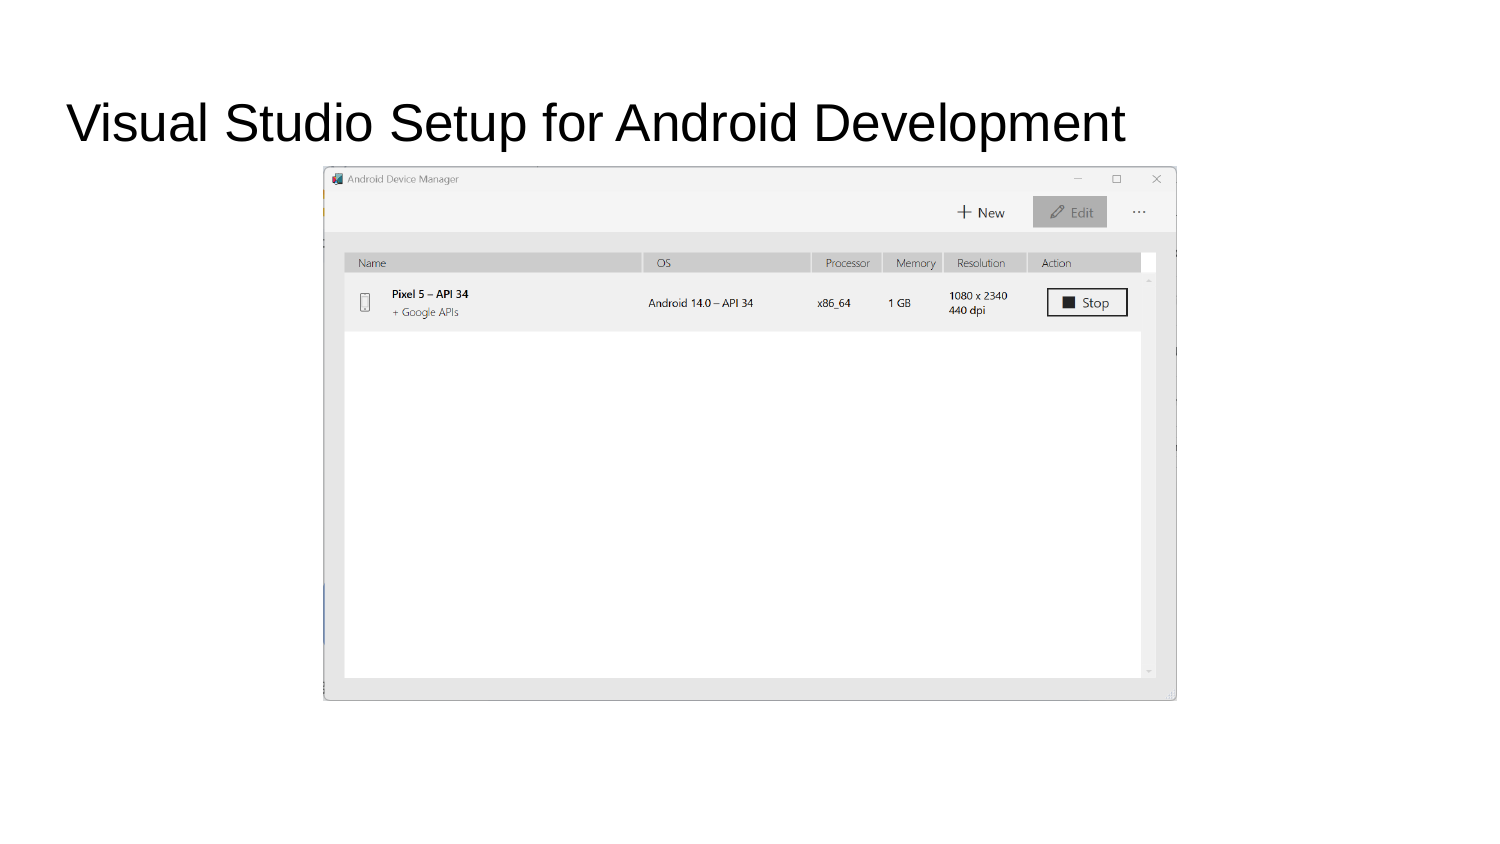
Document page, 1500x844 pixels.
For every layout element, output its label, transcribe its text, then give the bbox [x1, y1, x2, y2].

picture [323, 166, 1177, 702]
title Visual Studio Setup for Android Development [51, 72, 1449, 167]
